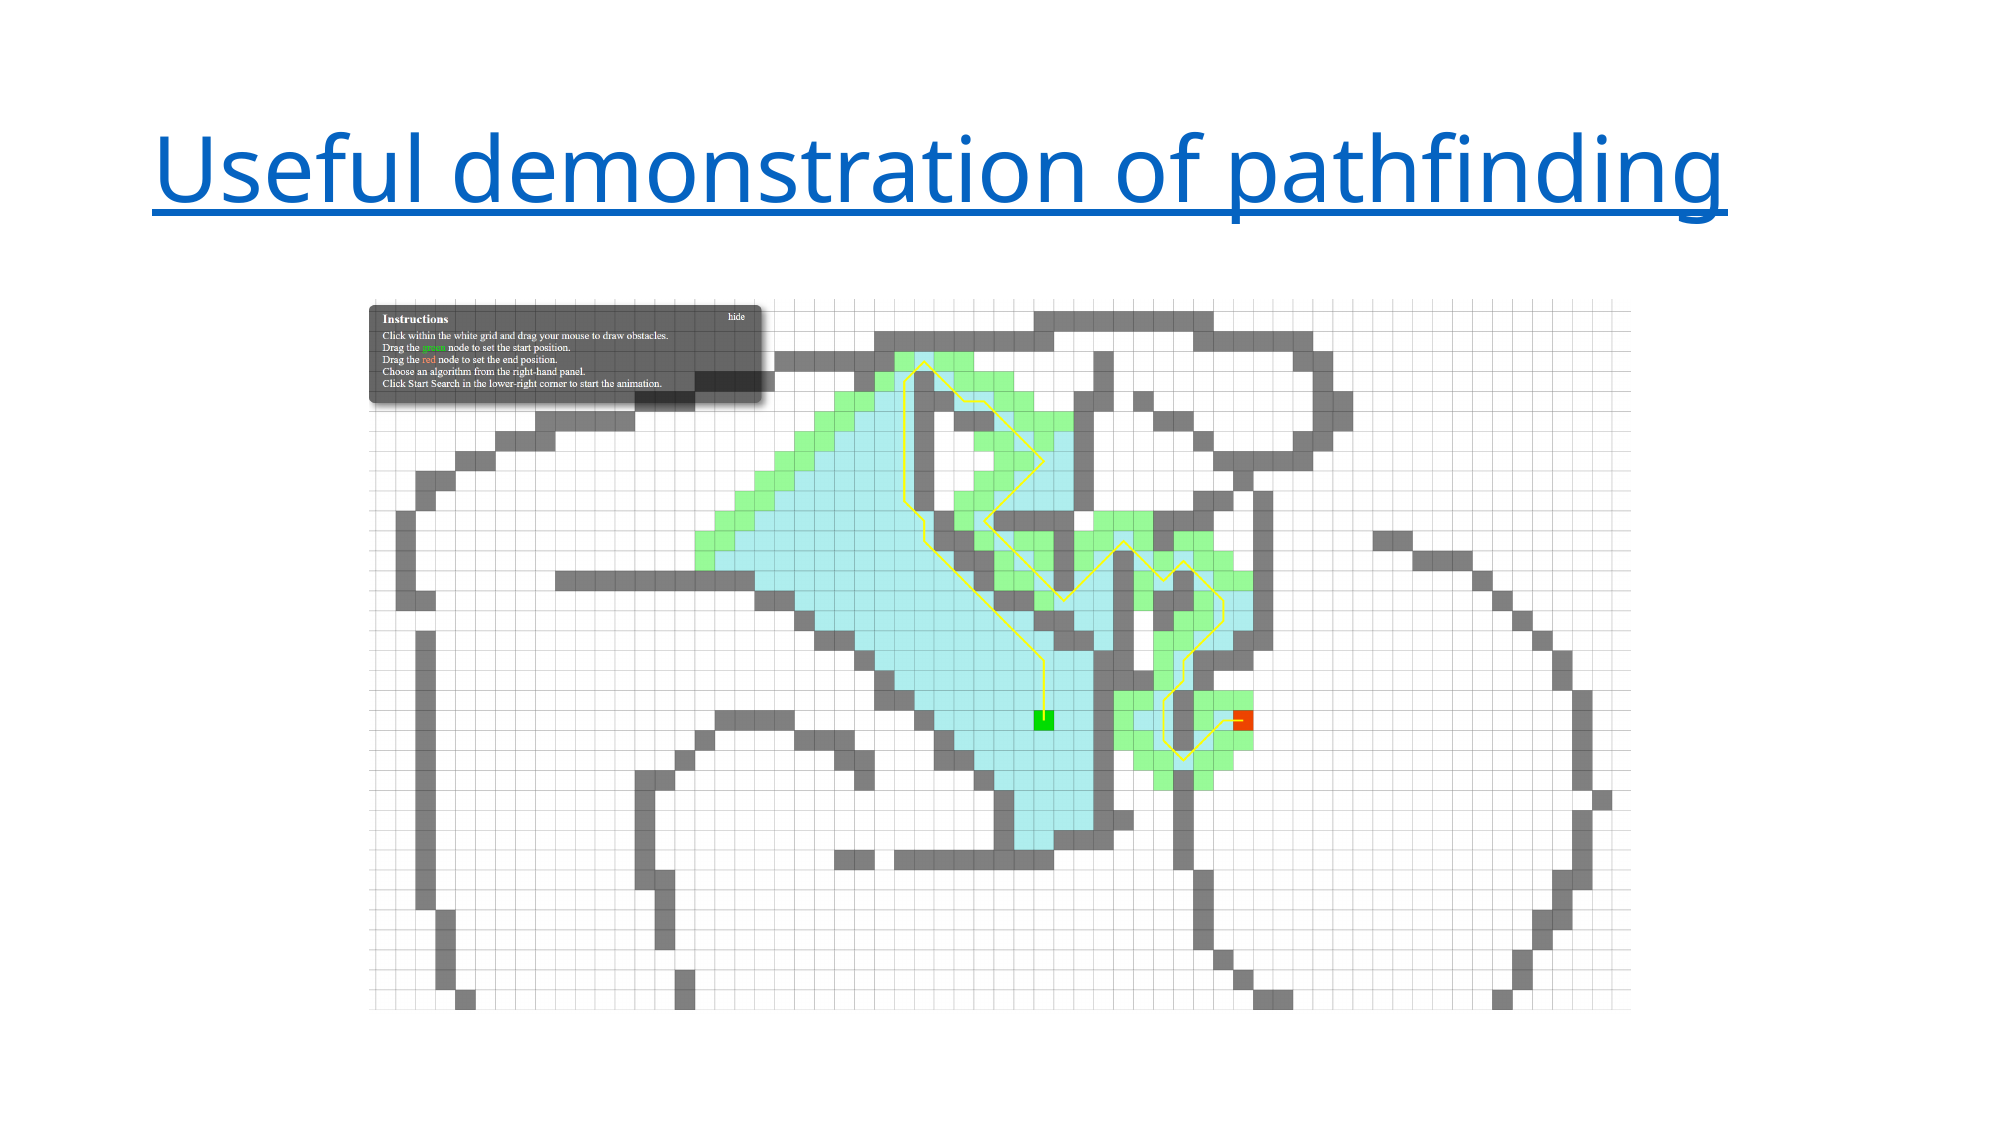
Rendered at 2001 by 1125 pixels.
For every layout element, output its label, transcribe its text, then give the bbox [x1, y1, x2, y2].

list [369, 299, 1631, 1014]
title Useful demonstration of pathfinding [137, 59, 1863, 278]
